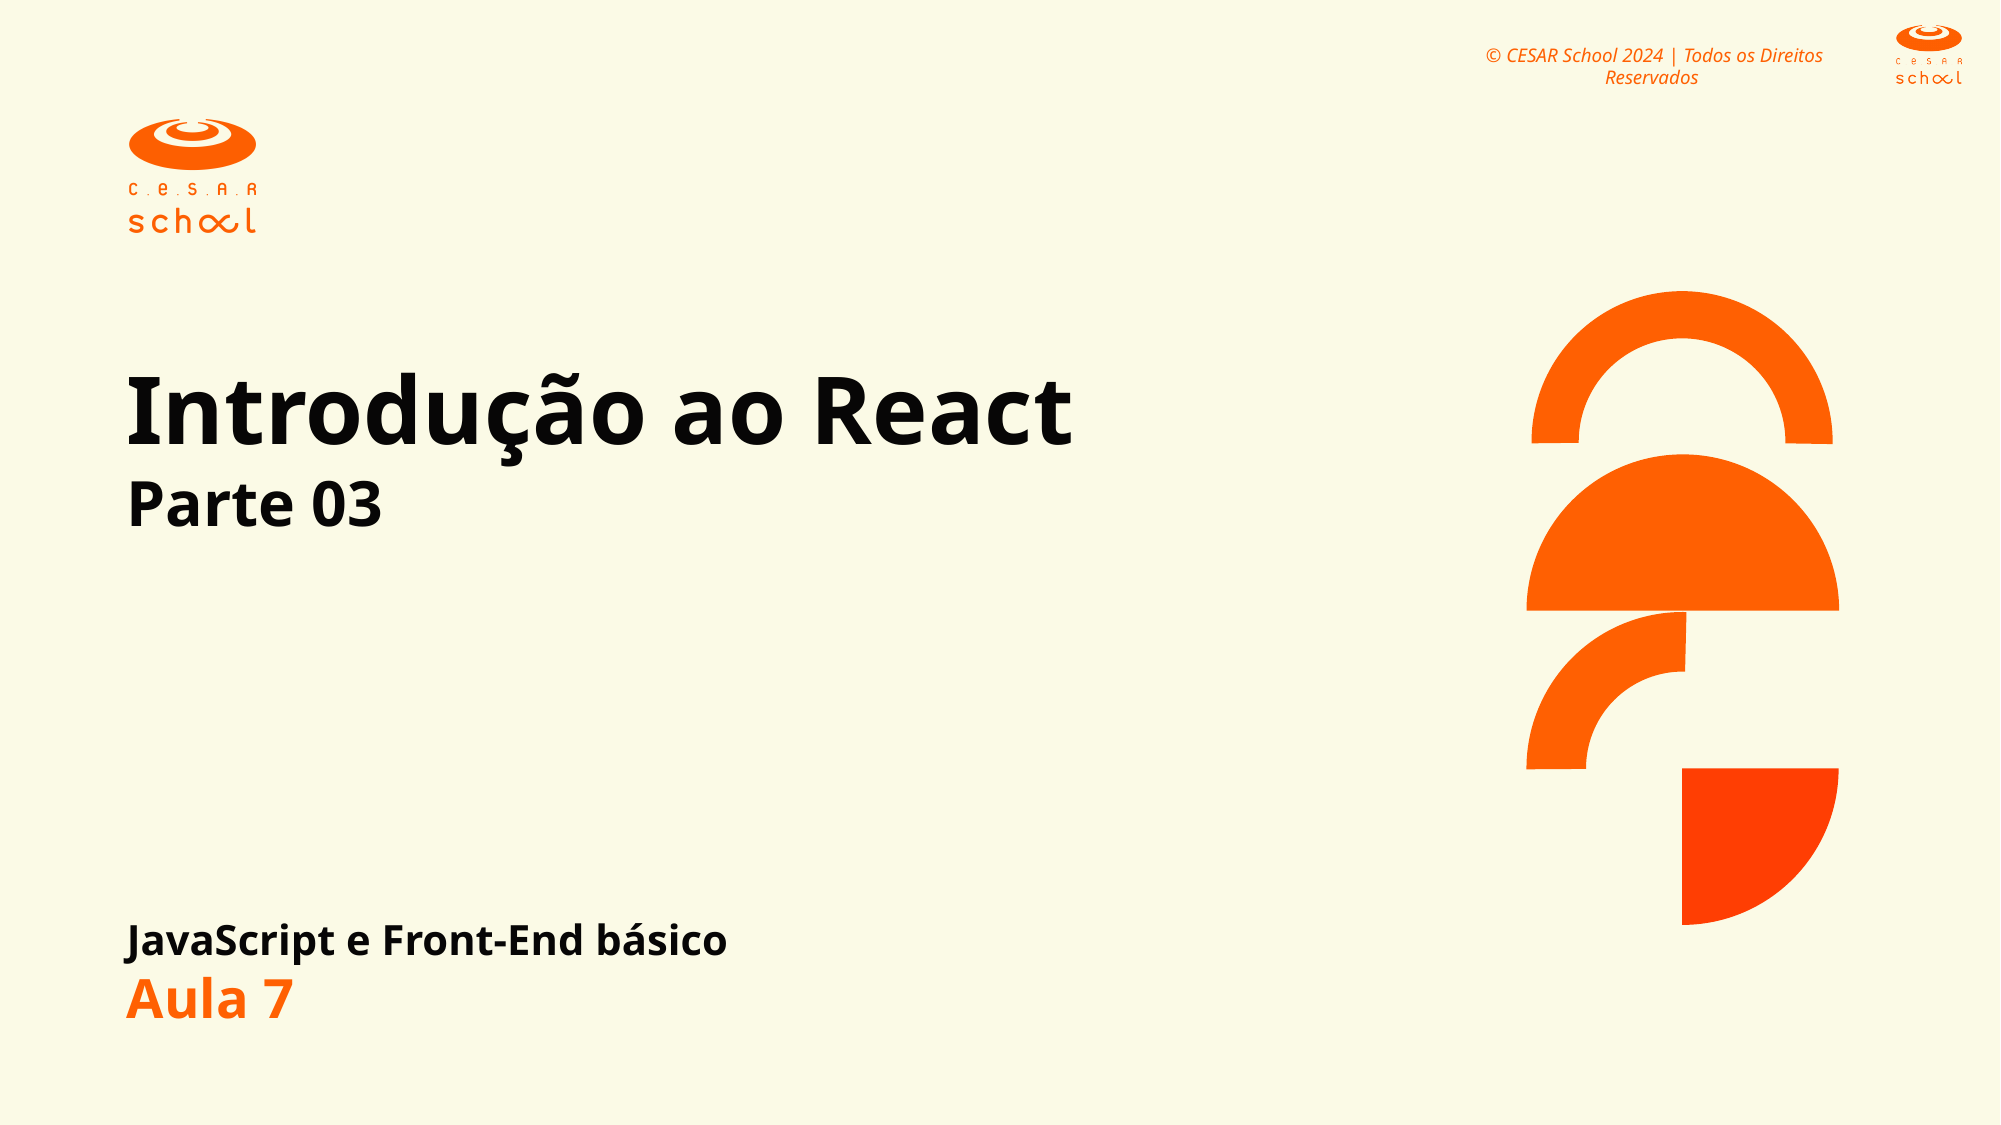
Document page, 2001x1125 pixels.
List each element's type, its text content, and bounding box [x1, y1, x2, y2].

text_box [1526, 611, 1840, 926]
picture [129, 119, 256, 233]
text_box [1432, 25, 1963, 85]
text_box [1526, 454, 1840, 611]
text_box JavaScript e Front-End básico Aula 7 [111, 906, 847, 1112]
text_box [1531, 291, 1833, 445]
text_box Introdução ao React Parte 03 [111, 343, 1186, 787]
